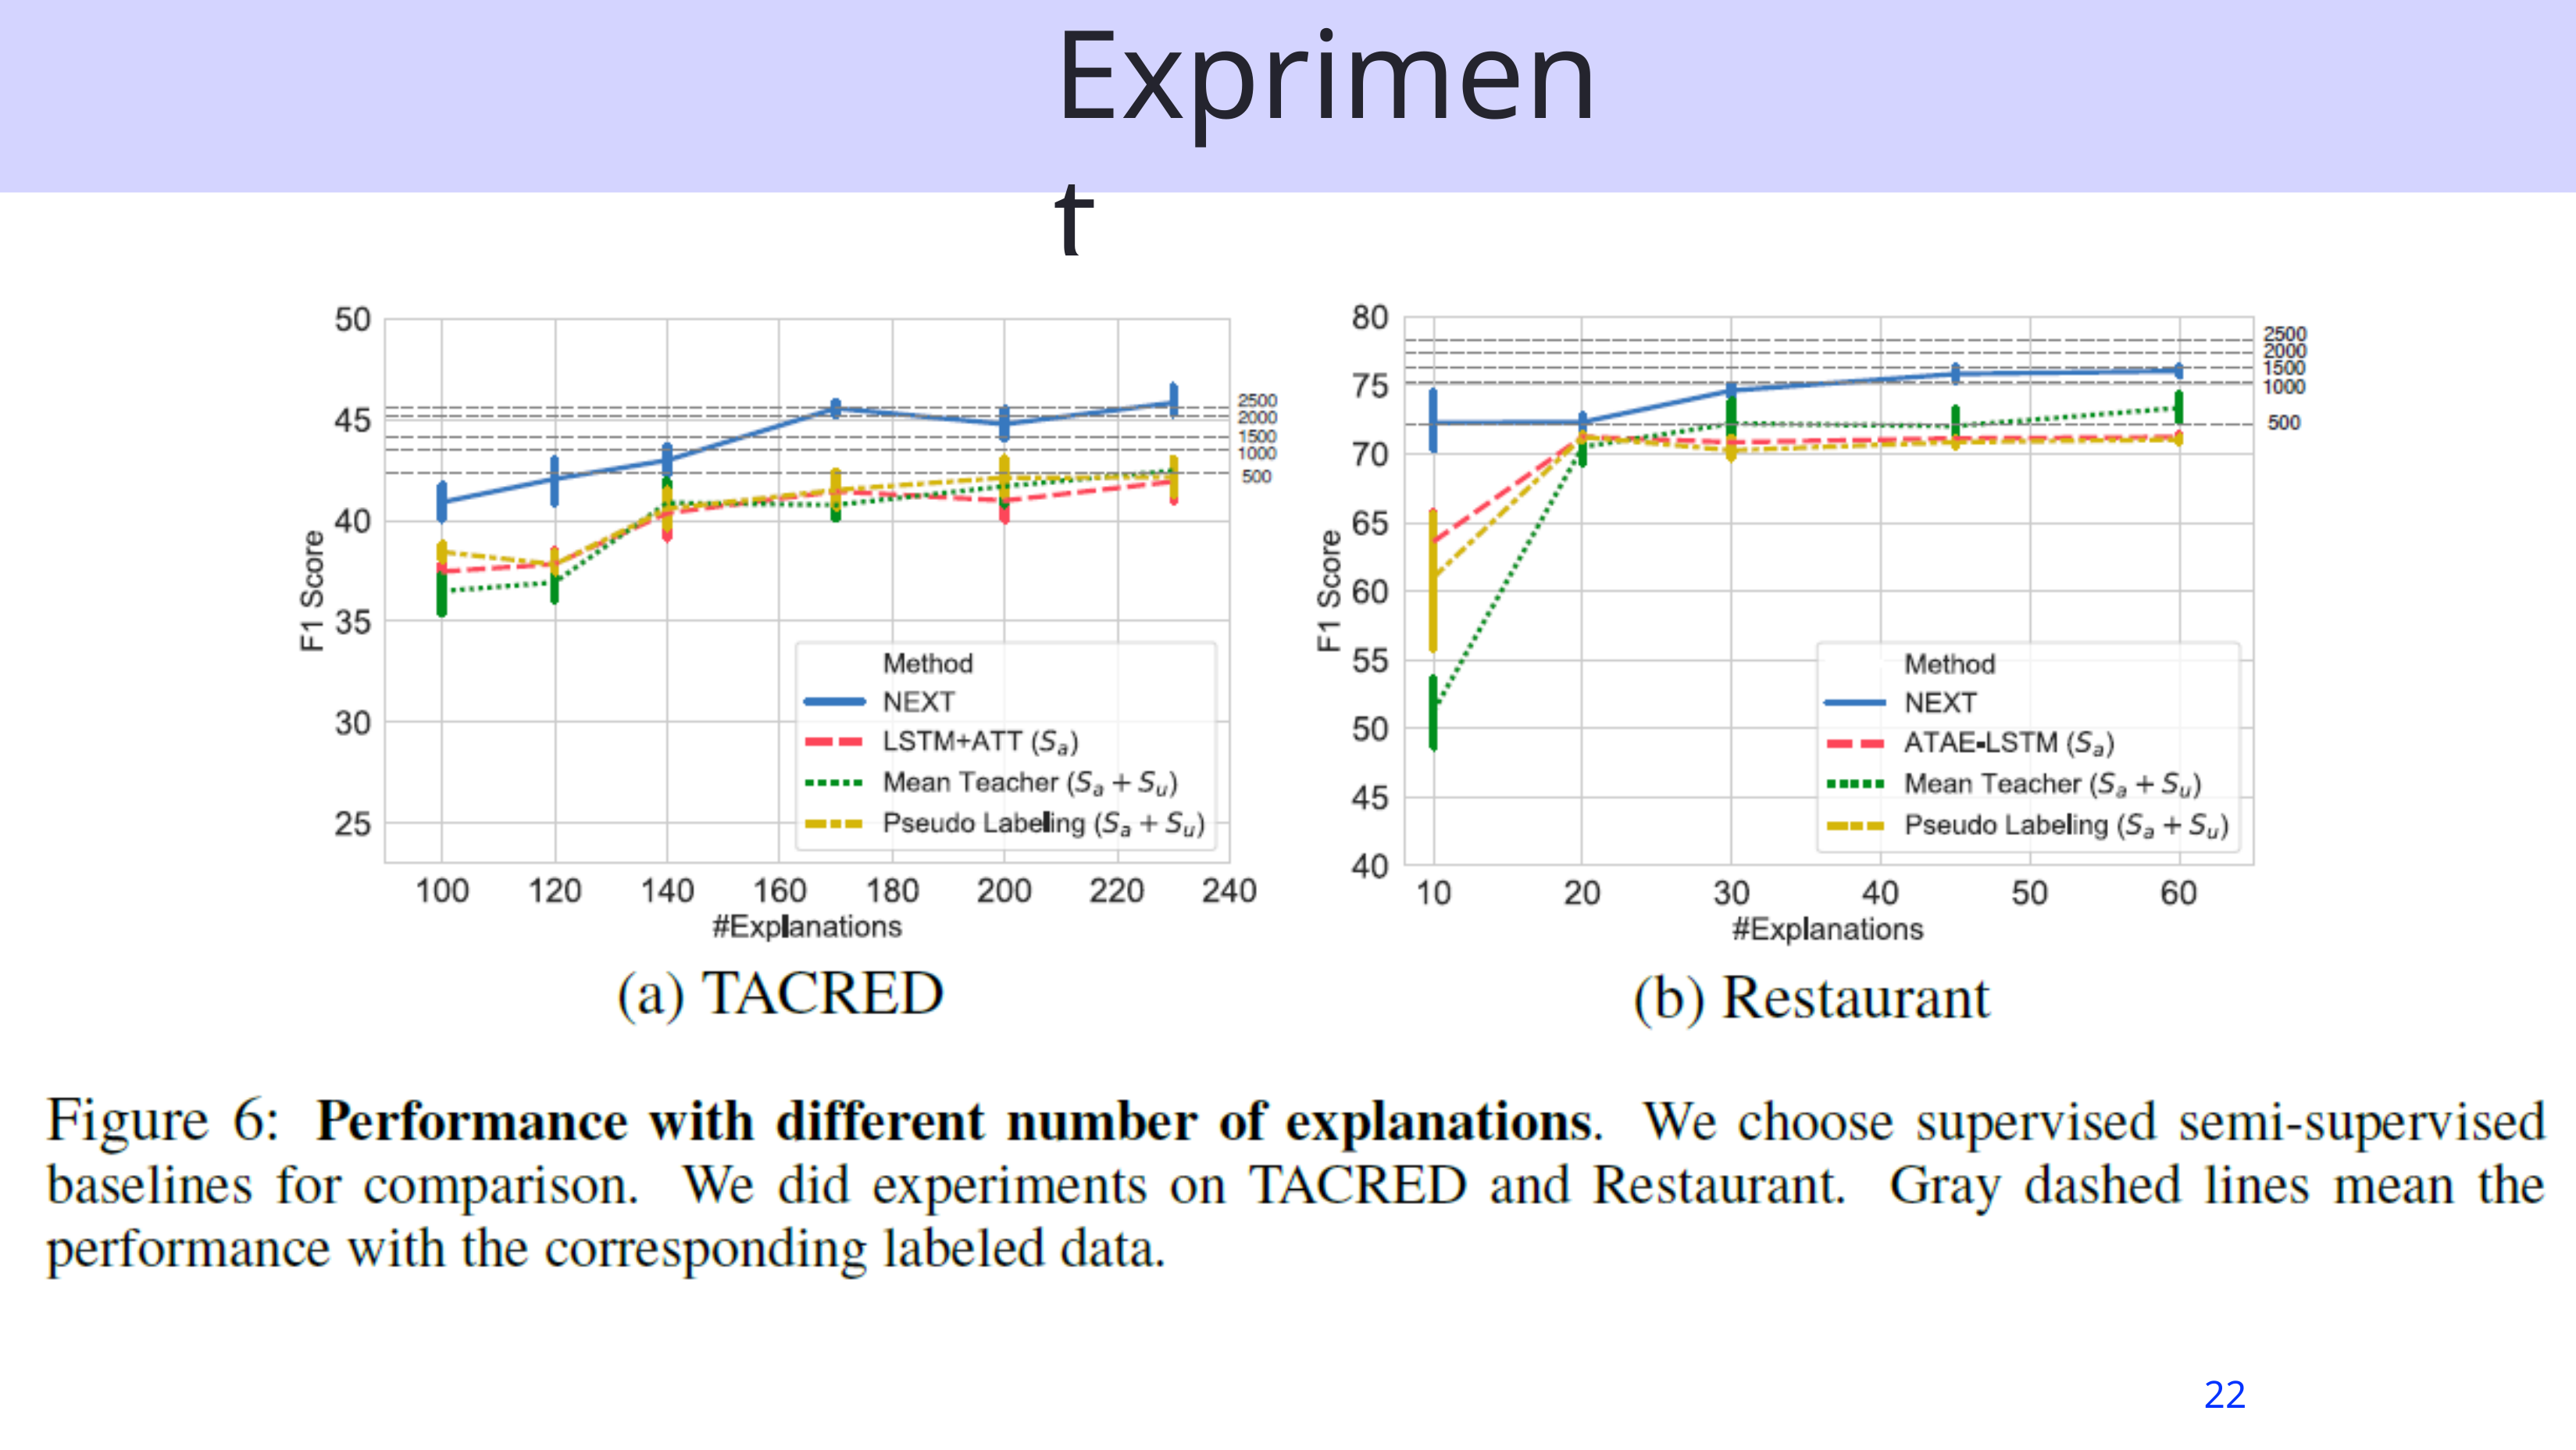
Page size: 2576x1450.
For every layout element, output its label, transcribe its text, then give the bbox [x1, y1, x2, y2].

title Expriment [1053, 0, 1611, 149]
text_box 22 [2199, 1377, 2275, 1422]
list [18, 255, 2574, 1302]
